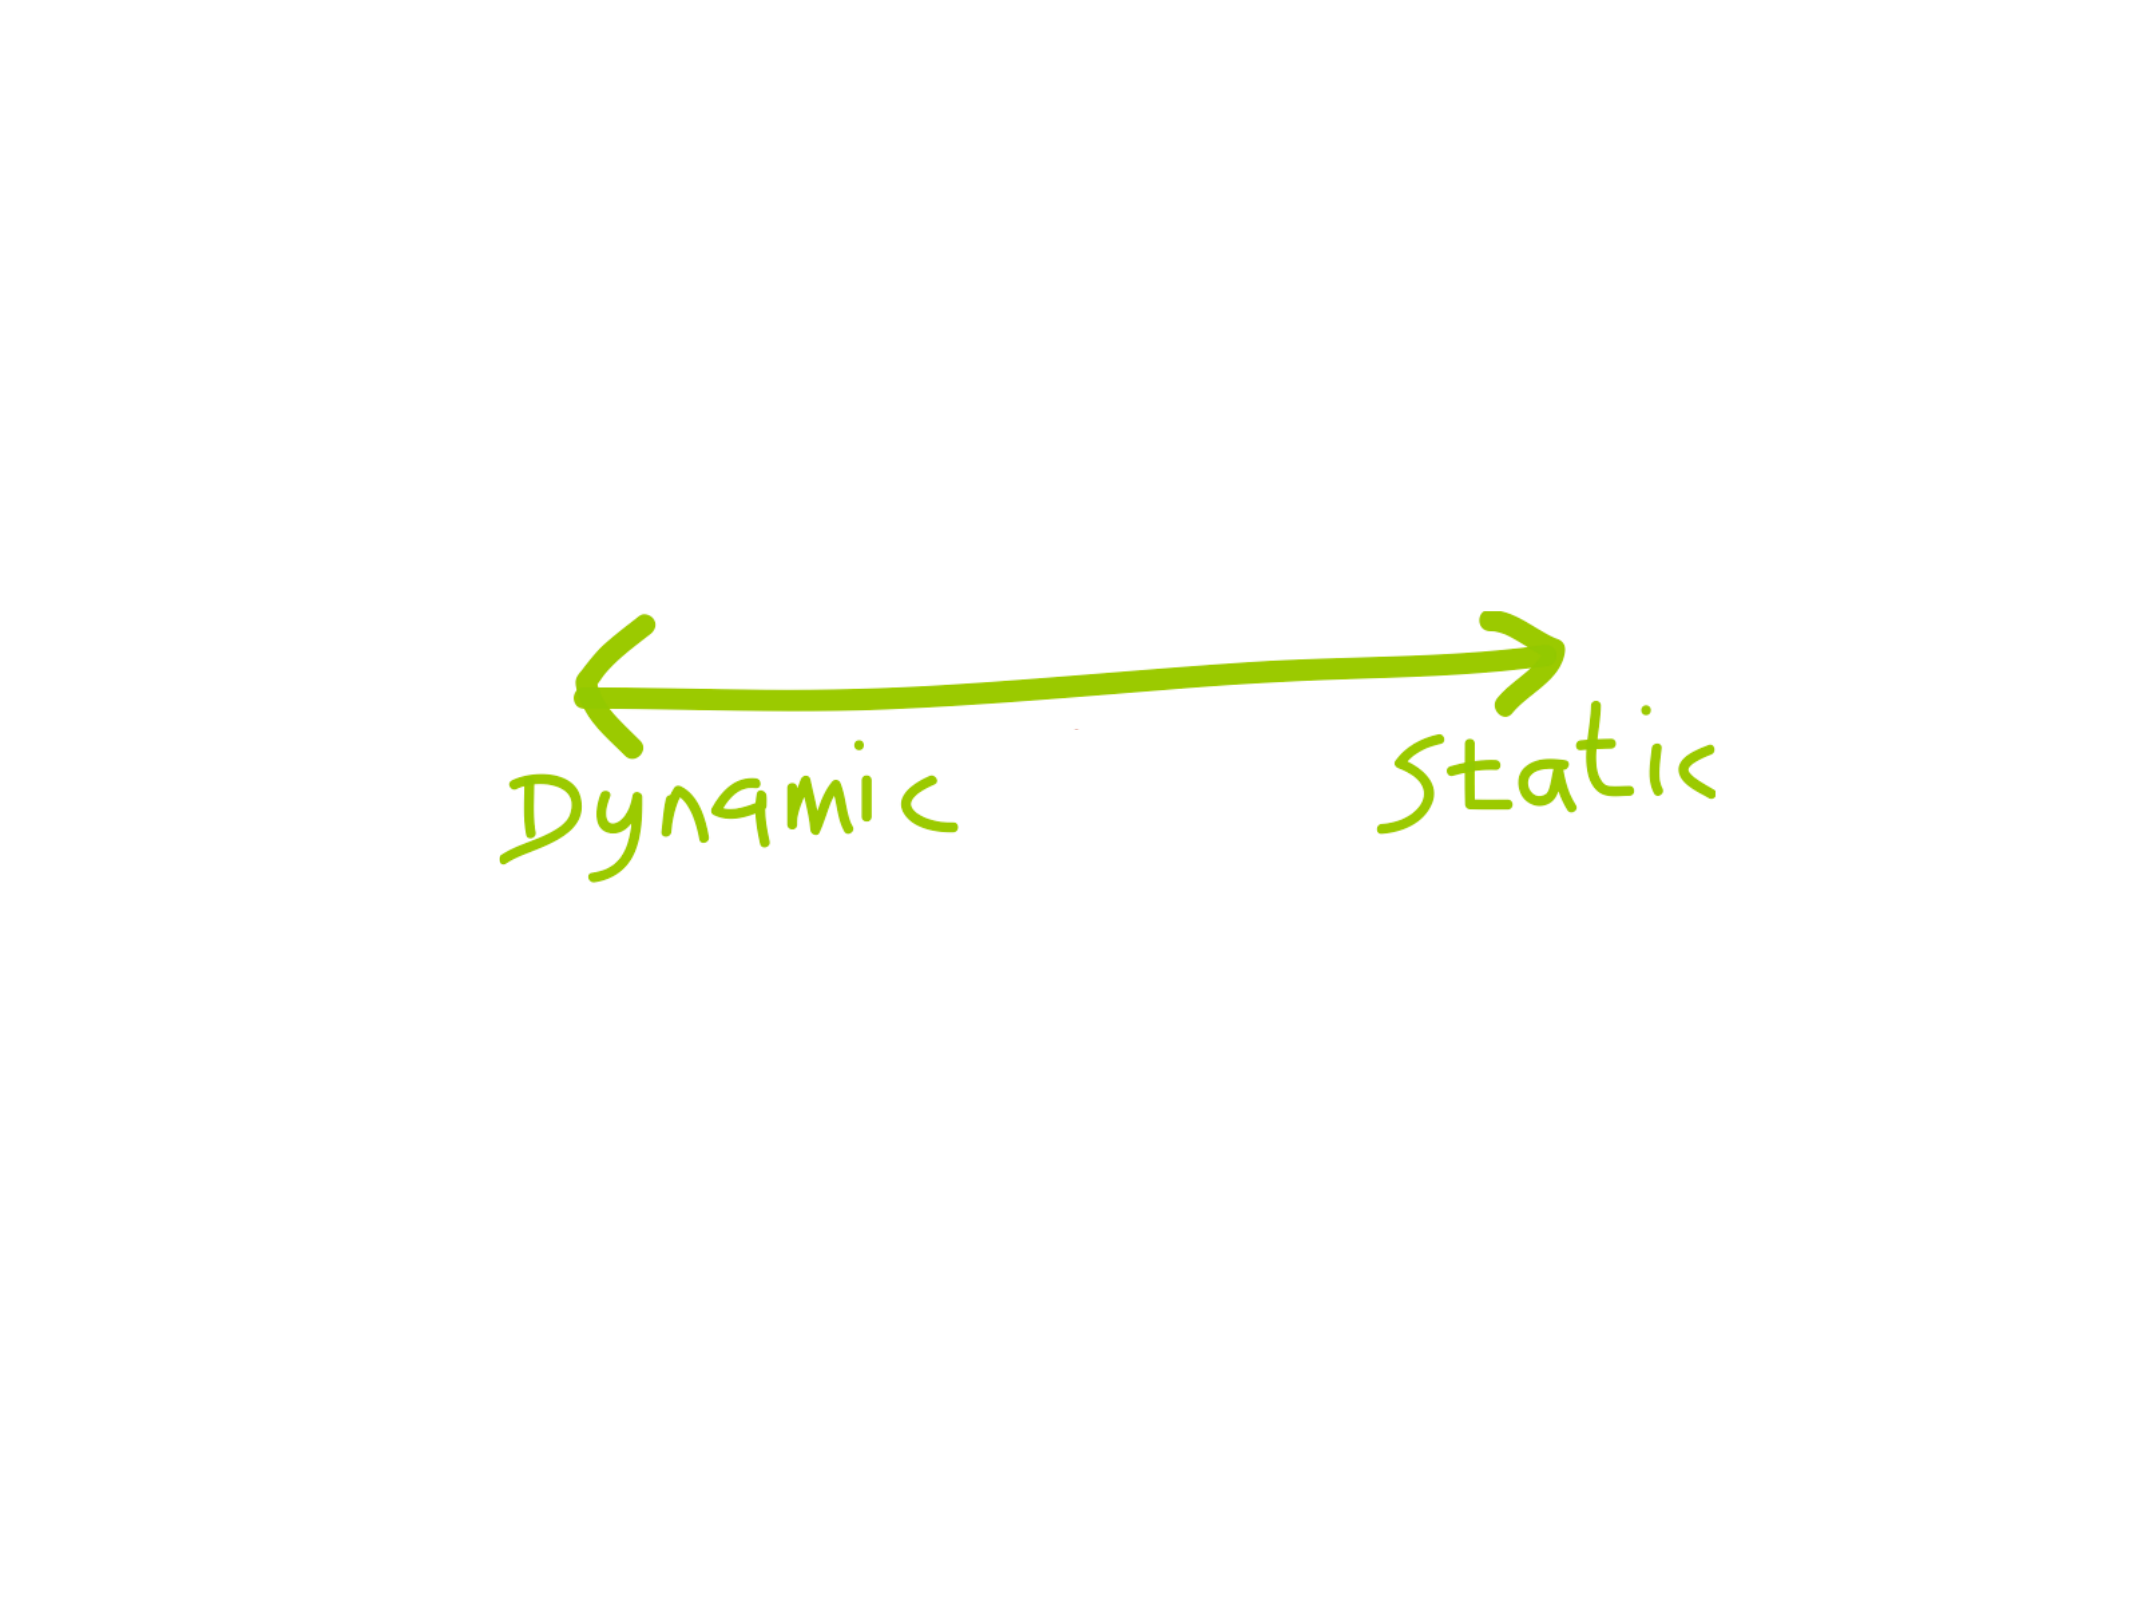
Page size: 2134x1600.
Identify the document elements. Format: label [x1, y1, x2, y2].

picture [499, 610, 1717, 911]
